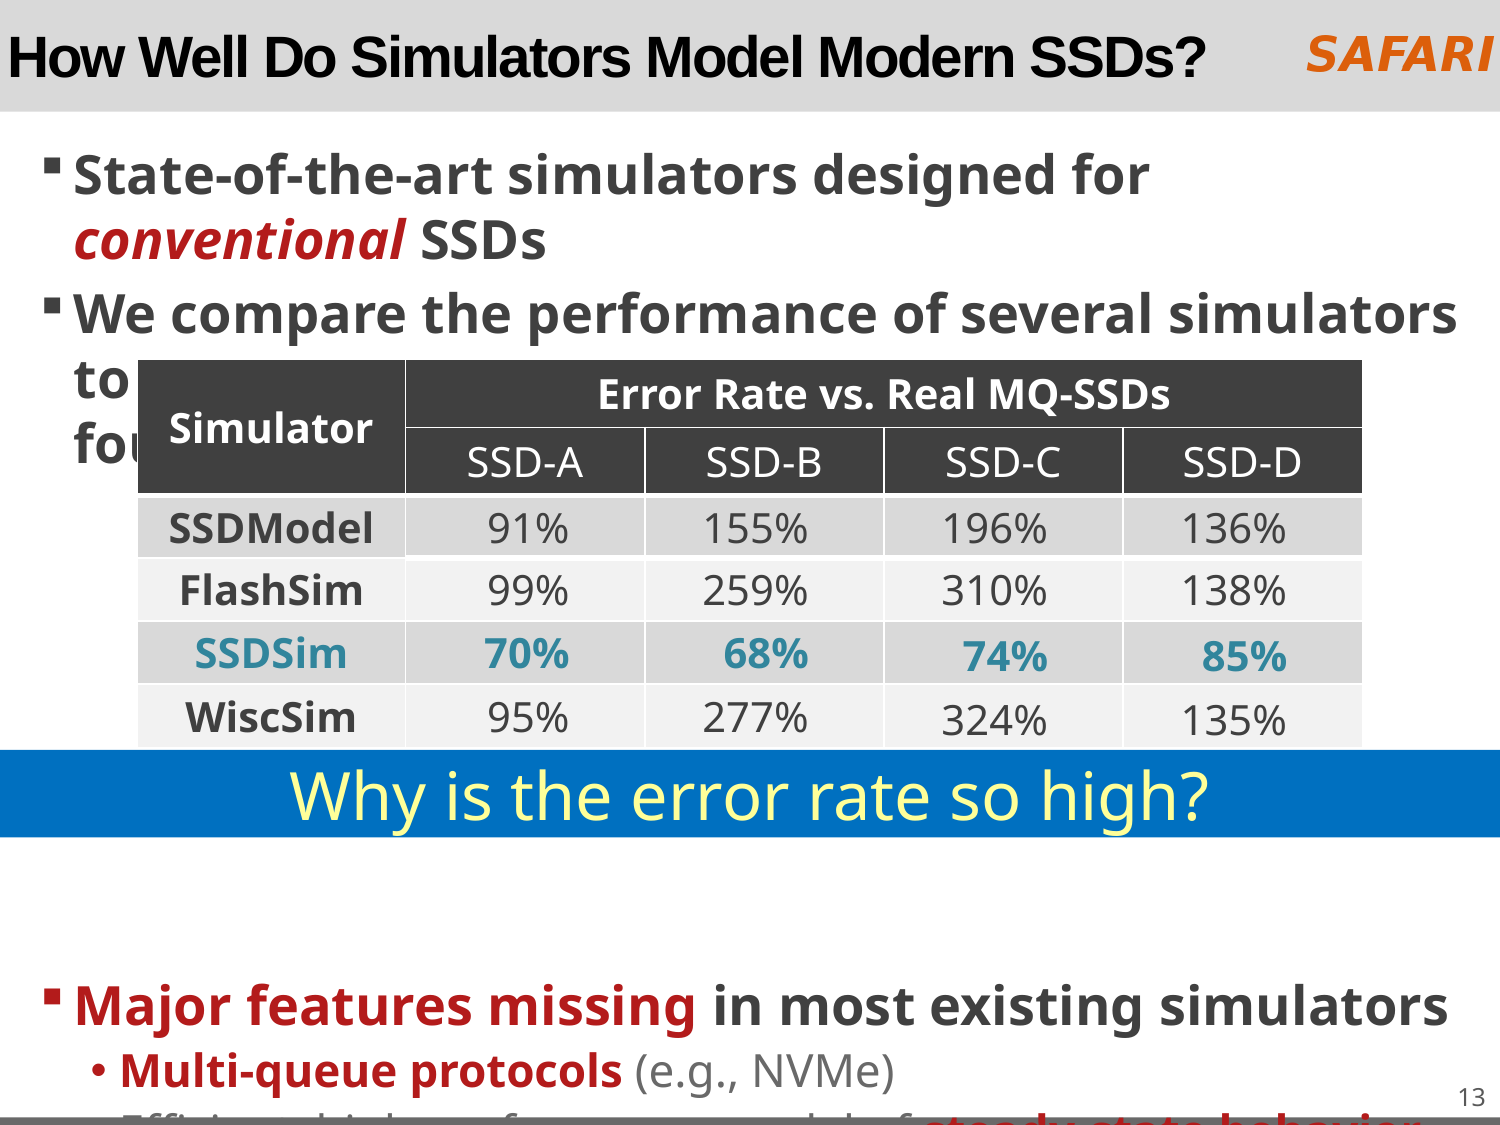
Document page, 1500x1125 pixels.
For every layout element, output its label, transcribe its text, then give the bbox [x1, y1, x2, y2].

table_cell FlashSim [138, 559, 405, 620]
table_cell SSD-C [885, 428, 1122, 493]
table_cell 324% [885, 685, 1122, 747]
slide_number 13 [1275, 1079, 1500, 1118]
table_cell SSDSim [138, 622, 405, 683]
table_cell 310% [885, 561, 1122, 620]
table_cell SSD-B [646, 428, 883, 493]
table_cell WiscSim [138, 685, 405, 747]
list State-of-the-art simulators designed for conventional SSDs We compare the performance of several simulators to four real modern multi-queue SSDs (MQ-SSDs) Major features missing in most existing simulators Multi-queue protocols (e.g., NVMe) Efficient, high-performance model of steady-state behavior Full model of end-to-end request latency [24, 839, 1475, 1073]
table_cell SSDModel [138, 498, 405, 557]
table_cell 277% [646, 685, 883, 747]
list State-of-the-art simulators designed for conventional SSDs We compare the performance of several simulators to four real modern multi-queue SSDs (MQ-SSDs) Major features missing in most existing simulators Multi-queue protocols (e.g., NVMe) Efficient, high-performance model of steady-state behavior Full model of end-to-end request latency [24, 132, 1475, 748]
table_header Simulator [138, 360, 405, 493]
table_cell 136% [1124, 498, 1362, 555]
table_cell 68% [646, 622, 883, 683]
table_cell 85% [1124, 622, 1362, 683]
title How Well Do Simulators Model Modern SSDs? [0, 22, 1300, 94]
table_cell 99% [406, 561, 644, 620]
table_cell 196% [885, 498, 1122, 555]
table_cell SSD-D [1124, 428, 1362, 493]
table_cell 74% [885, 622, 1122, 683]
table_cell 70% [406, 622, 644, 683]
table_cell 91% [406, 498, 644, 555]
text_box Why is the error rate so high? [0, 748, 1500, 839]
table_cell 95% [406, 685, 644, 747]
table_cell 155% [646, 498, 883, 555]
table_header Error Rate vs. Real MQ-SSDs [406, 360, 1362, 427]
table_cell 259% [646, 561, 883, 620]
table_cell SSD-A [406, 428, 644, 493]
table_cell 135% [1124, 685, 1362, 747]
table_cell 138% [1124, 561, 1362, 620]
picture [1305, 26, 1500, 83]
